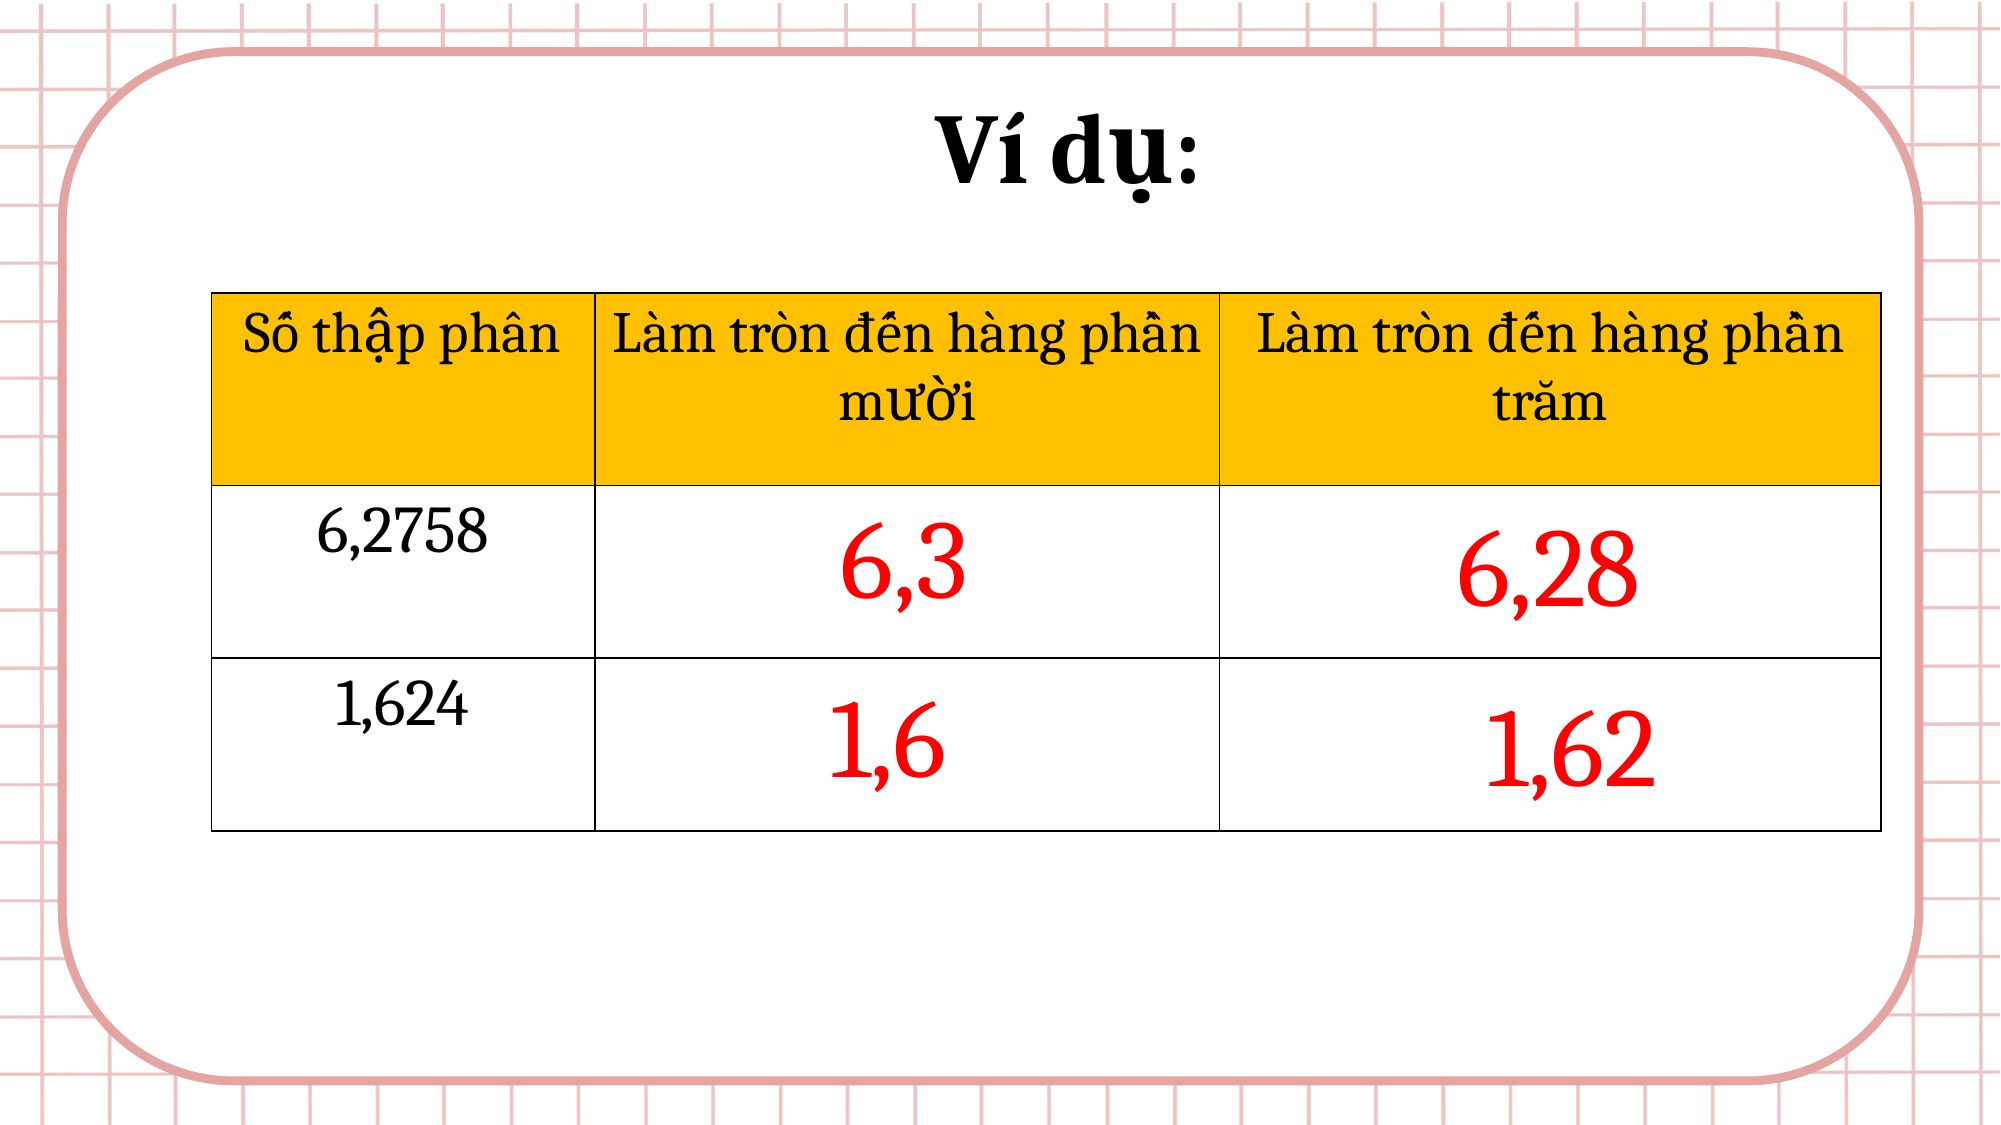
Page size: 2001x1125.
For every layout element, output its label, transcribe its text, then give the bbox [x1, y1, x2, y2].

picture [0, 0, 2000, 1125]
table_cell [596, 659, 1219, 830]
table_cell [596, 486, 1219, 657]
table_cell [1220, 486, 1880, 657]
text_box 1,62 [1473, 666, 1717, 817]
table_header Số thập phân [212, 294, 594, 485]
text_box 6,3 [826, 479, 1070, 629]
table_cell 1,624 [212, 659, 594, 830]
table_header Làm tròn đến hàng phần trăm [1220, 294, 1880, 485]
table_cell [1220, 659, 1880, 830]
text_box 1,6 [815, 657, 1060, 808]
text_box Ví dụ: [920, 76, 1268, 212]
text_box 6,28 [1442, 486, 1687, 636]
table_cell 6,2758 [212, 486, 594, 657]
table_header Làm tròn đến hàng phần mười [596, 294, 1219, 485]
